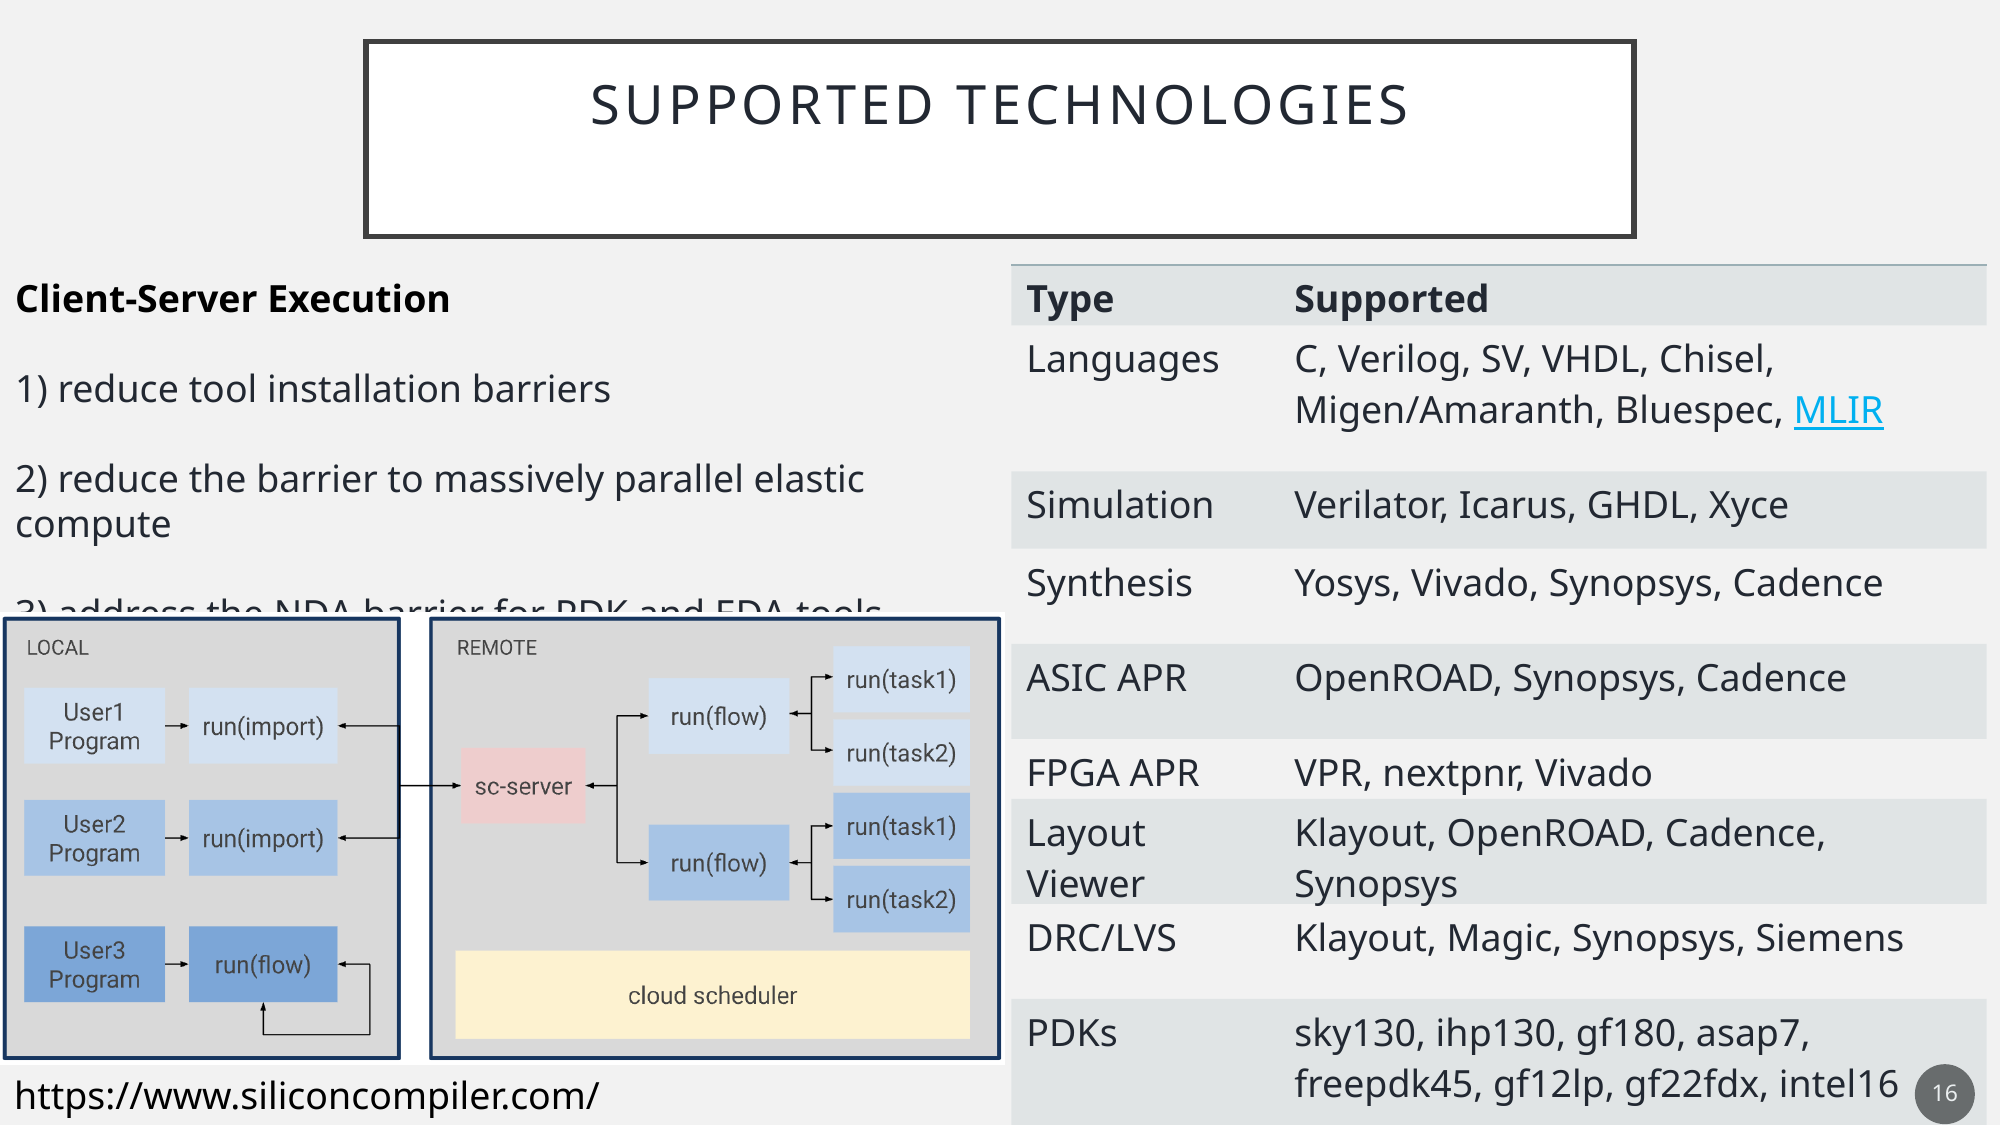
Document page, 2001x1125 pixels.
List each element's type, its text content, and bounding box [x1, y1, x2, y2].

table_cell FPGA APR [1011, 739, 1279, 799]
table_cell VPR, nextpnr, Vivado [1279, 739, 1987, 799]
text_box Client-Server Execution 1) reduce tool installation barriers 2) reduce the barrier to massively parallel elastic compute 3) address the NDA barrier for PDK and EDA tools. [0, 266, 970, 612]
table_cell C, Verilog, SV, VHDL, Chisel, Migen/Amaranth, Bluespec, MLIR [1279, 325, 1987, 471]
table_cell Yosys, Vivado, Synopsys, Cadence [1279, 549, 1987, 644]
text_box https://www.siliconcompiler.com/ [0, 1065, 791, 1125]
table_cell sky130, ihp130, gf180, asap7, freepdk45, gf12lp, gf22fdx, intel16 [1279, 999, 1987, 1125]
table_cell ASIC APR [1011, 644, 1279, 739]
table_cell Verilator, Icarus, GHDL, Xyce [1279, 471, 1987, 549]
picture [0, 612, 1005, 1065]
table_cell Klayout, Magic, Synopsys, Siemens [1279, 904, 1987, 999]
table_cell Klayout, OpenROAD, Cadence, Synopsys [1279, 799, 1987, 904]
table_cell Synthesis [1011, 549, 1279, 644]
table_cell OpenROAD, Synopsys, Cadence [1279, 644, 1987, 739]
table_cell PDKs [1011, 999, 1279, 1125]
table_cell Simulation [1011, 471, 1279, 549]
title Supported Technologies [363, 39, 1637, 239]
table_cell Layout Viewer [1011, 799, 1279, 904]
table_cell DRC/LVS [1011, 904, 1279, 999]
table_cell Languages [1011, 325, 1279, 471]
table_header Supported [1279, 266, 1987, 325]
table_header Type [1011, 266, 1279, 325]
